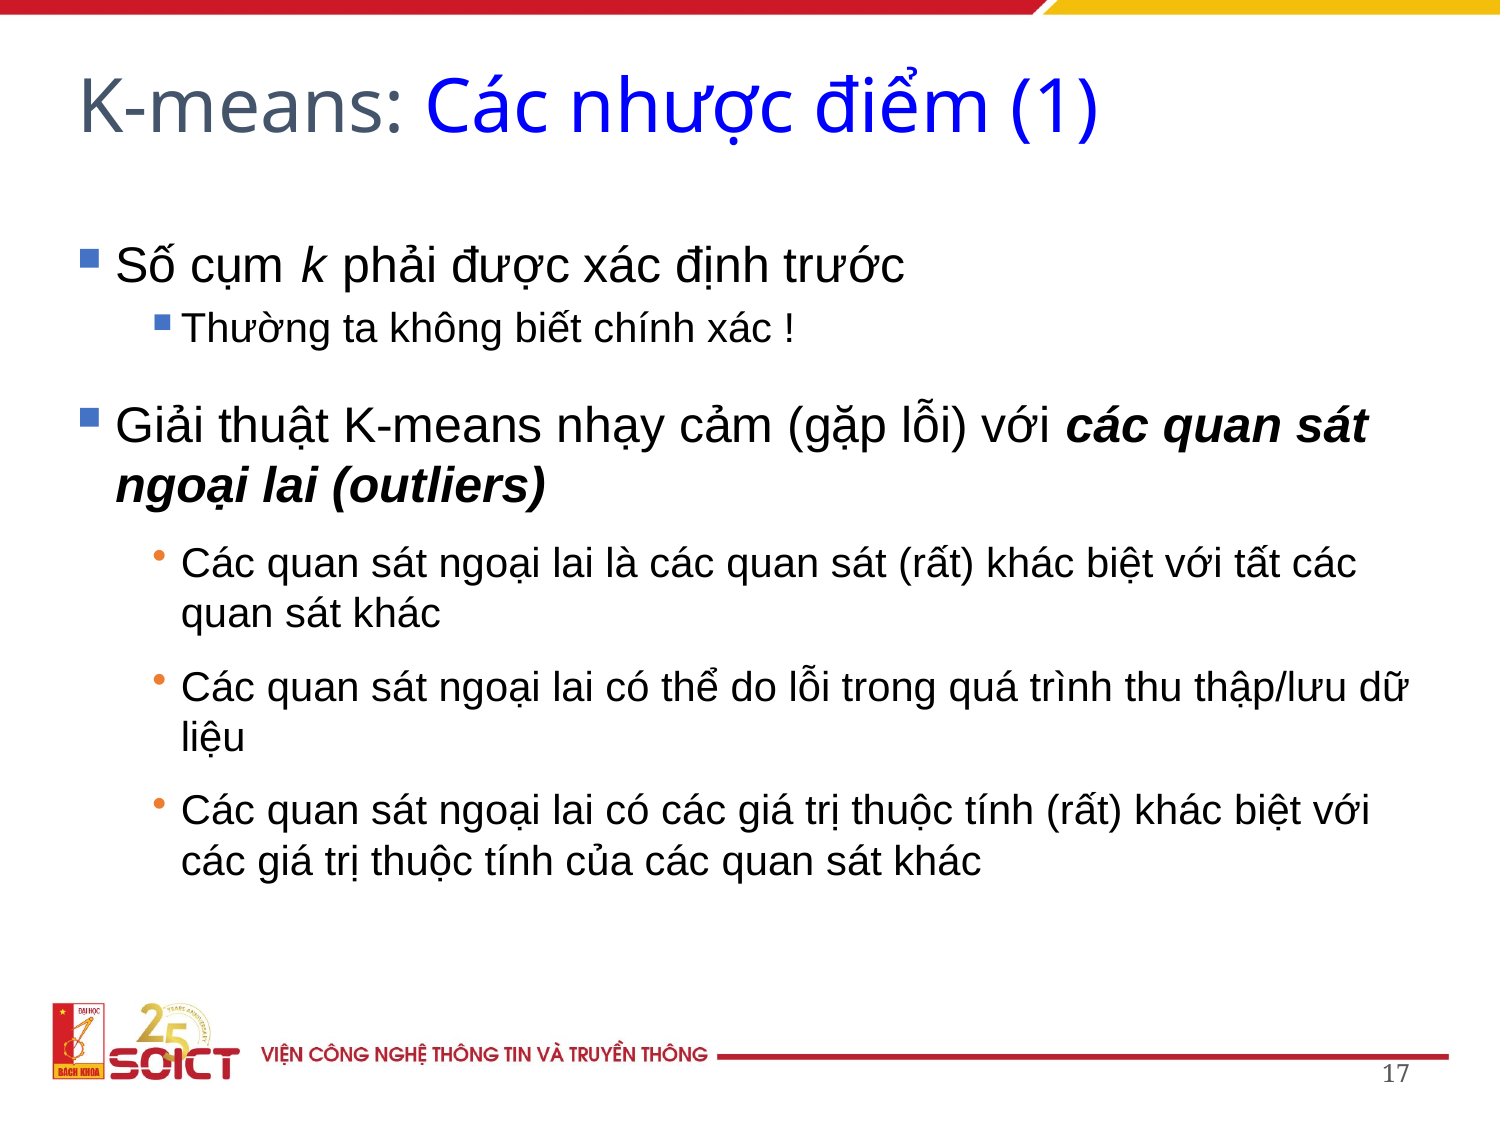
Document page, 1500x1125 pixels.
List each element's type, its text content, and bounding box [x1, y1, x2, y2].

slide_number 17 [1074, 1024, 1425, 1100]
text_box K-means: Các nhược điểm (1) [62, 50, 1438, 175]
picture [0, 0, 1500, 1125]
text_box Số cụm k phải được xác định trước Thường ta không biết chính xác ! Giải thuật K-means nhạy cảm (gặp lỗi) với các quan sát ngoại lai (outliers) Các quan sát ngoại lai là các quan sát (rất) khác biệt với tất các quan sát khác Các quan sát ngoại lai có thể do lỗi trong quá trình thu thập/lưu dữ liệu Các quan sát ngoại lai có các giá trị thuộc tính (rất) khác biệt với các giá trị thuộc tính của các quan sát khác [62, 224, 1438, 1019]
